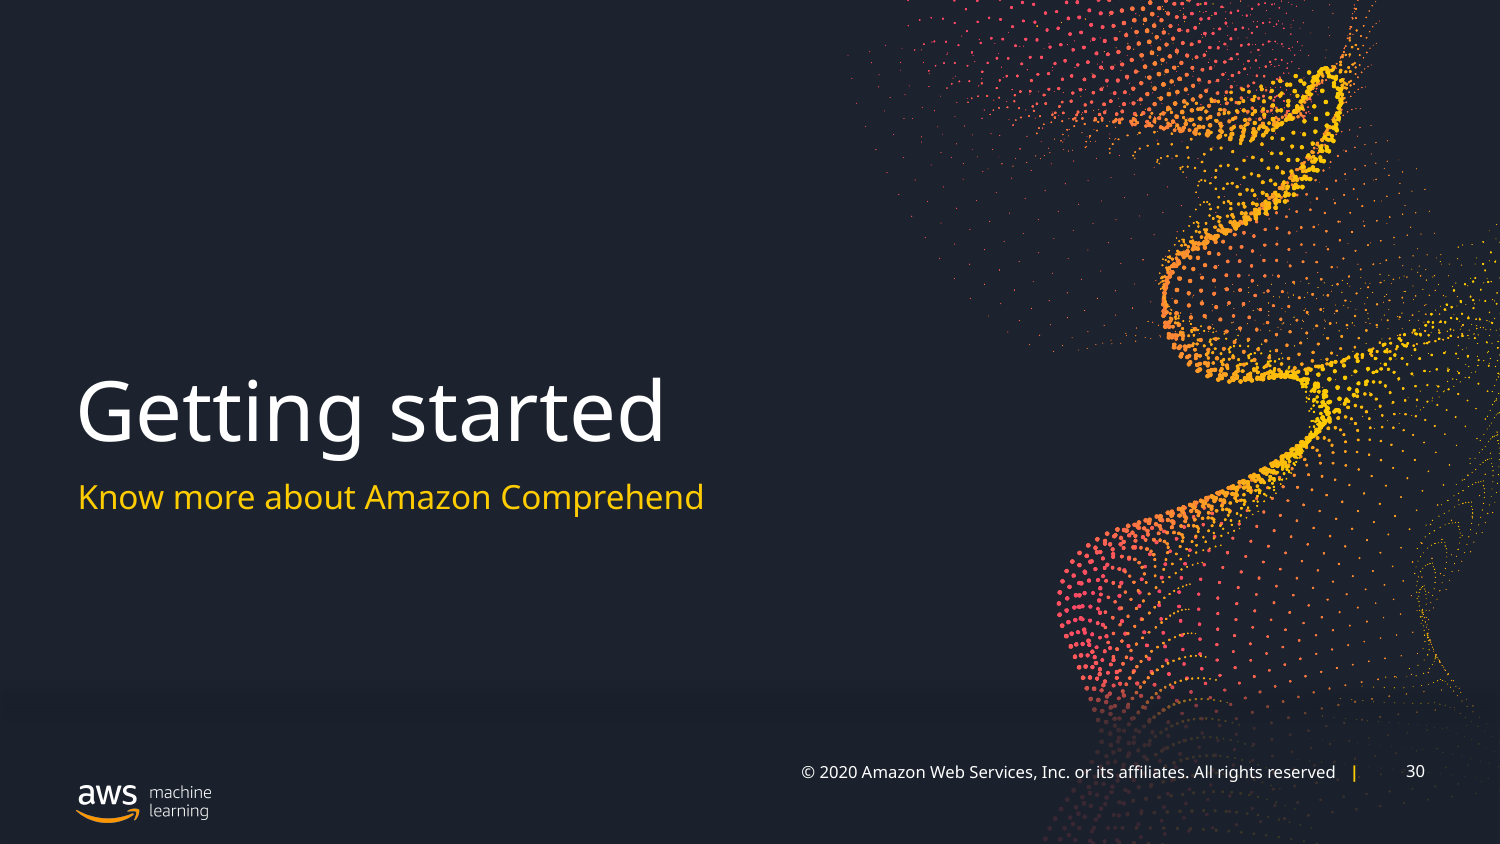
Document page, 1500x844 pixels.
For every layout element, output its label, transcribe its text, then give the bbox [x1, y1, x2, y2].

picture [76, 785, 211, 823]
list Know more about Amazon Comprehend [77, 480, 947, 552]
title Getting started [75, 292, 944, 460]
picture [847, 0, 1500, 706]
